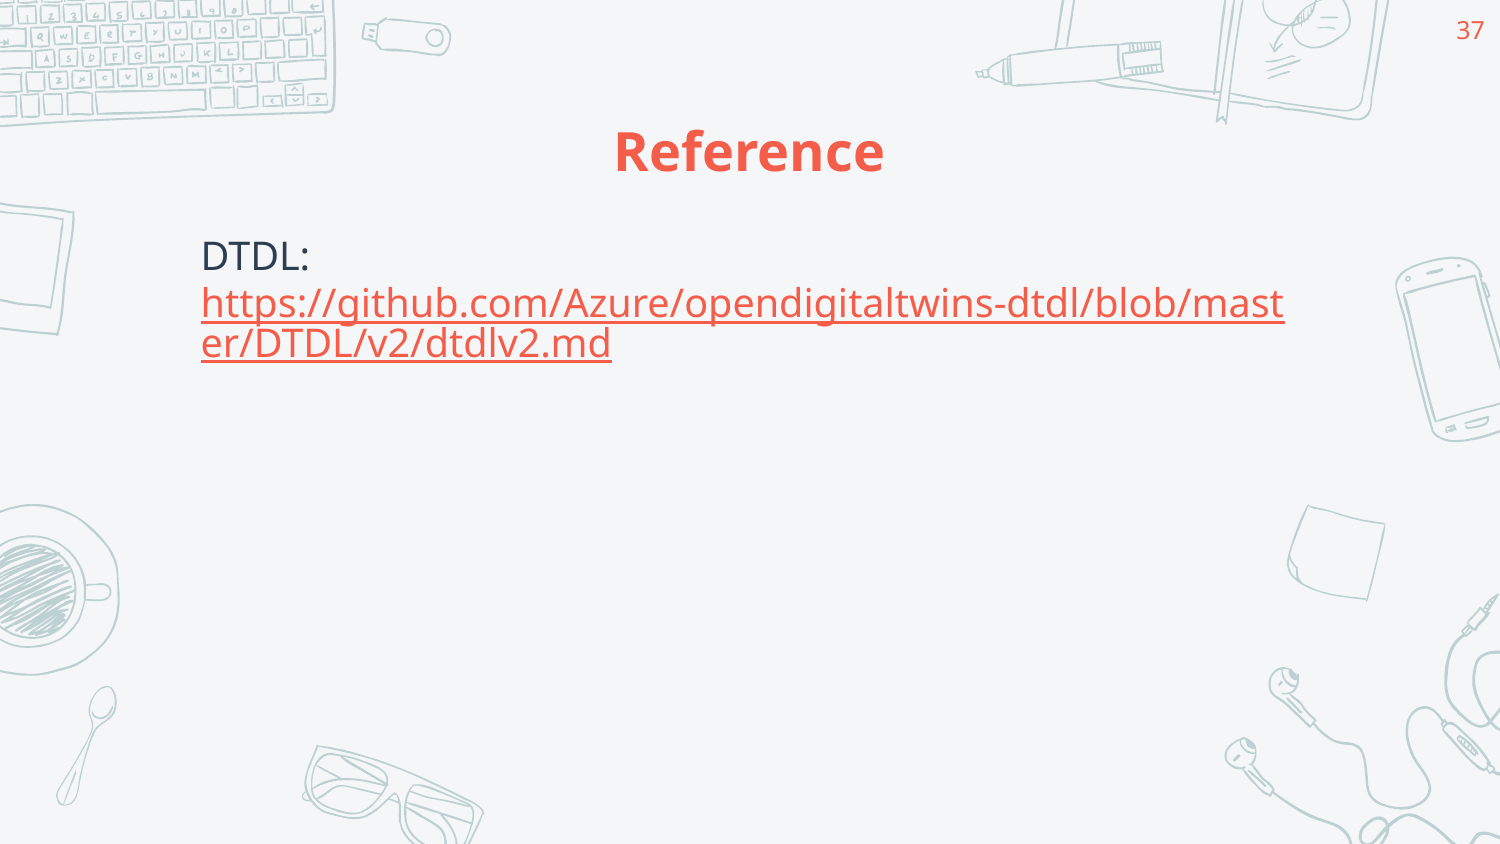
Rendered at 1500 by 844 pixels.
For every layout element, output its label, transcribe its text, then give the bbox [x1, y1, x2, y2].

title Reference [185, 102, 1315, 198]
list DTDL: https://github.com/Azure/opendigitaltwins-dtdl/blob/master/DTDL/v2/dtdlv2.md [185, 215, 1315, 790]
slide_number ‹#› [1435, 0, 1500, 53]
